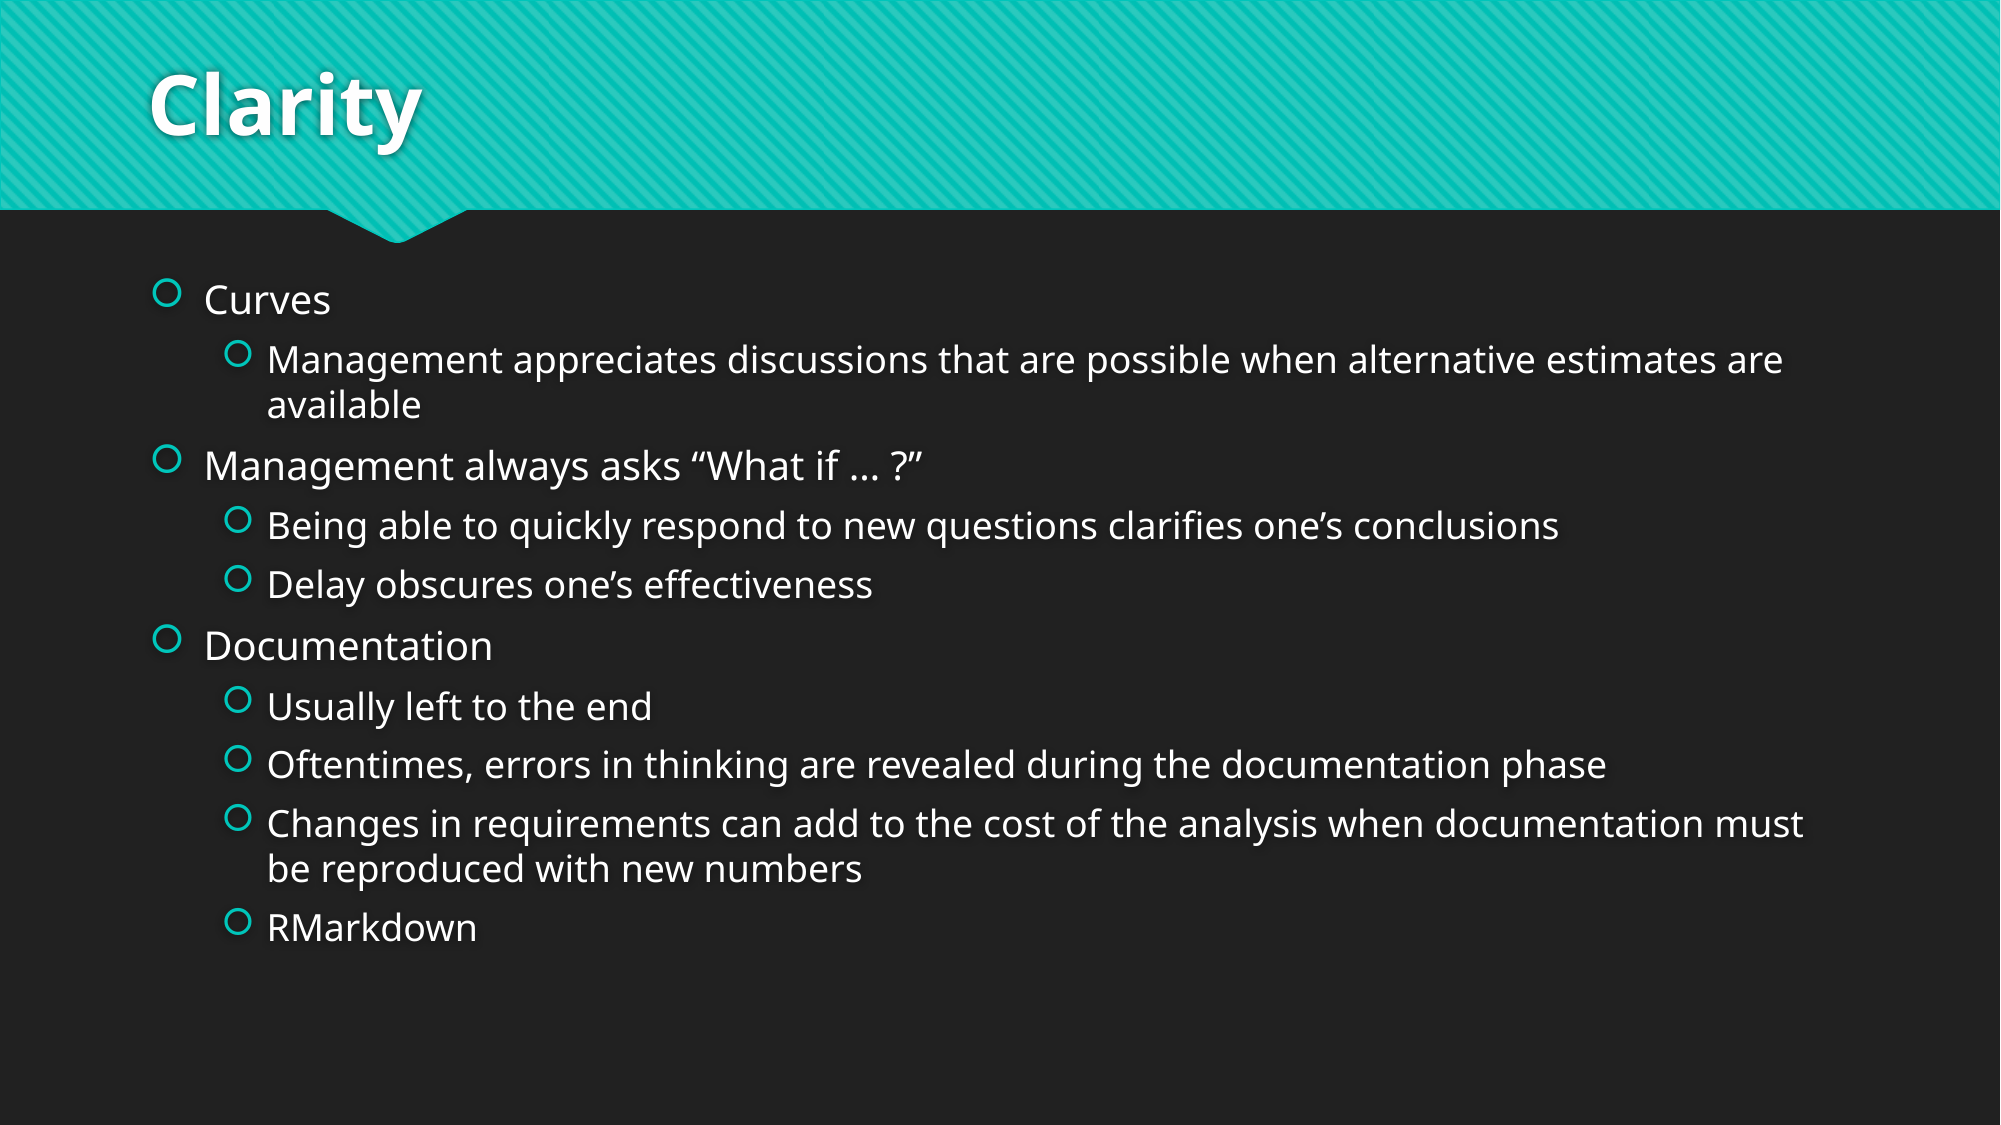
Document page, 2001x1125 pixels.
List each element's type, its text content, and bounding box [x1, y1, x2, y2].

list Curves Management appreciates discussions that are possible when alternative estimates are available Management always asks “What if … ?” Being able to quickly respond to new questions clarifies one’s conclusions Delay obscures one’s effectiveness Documentation Usually left to the end Oftentimes, errors in thinking are revealed during the documentation phase Changes in requirements can add to the cost of the analysis when documentation must be reproduced with new numbers RMarkdown [134, 262, 1866, 962]
title Clarity [132, 0, 1868, 205]
